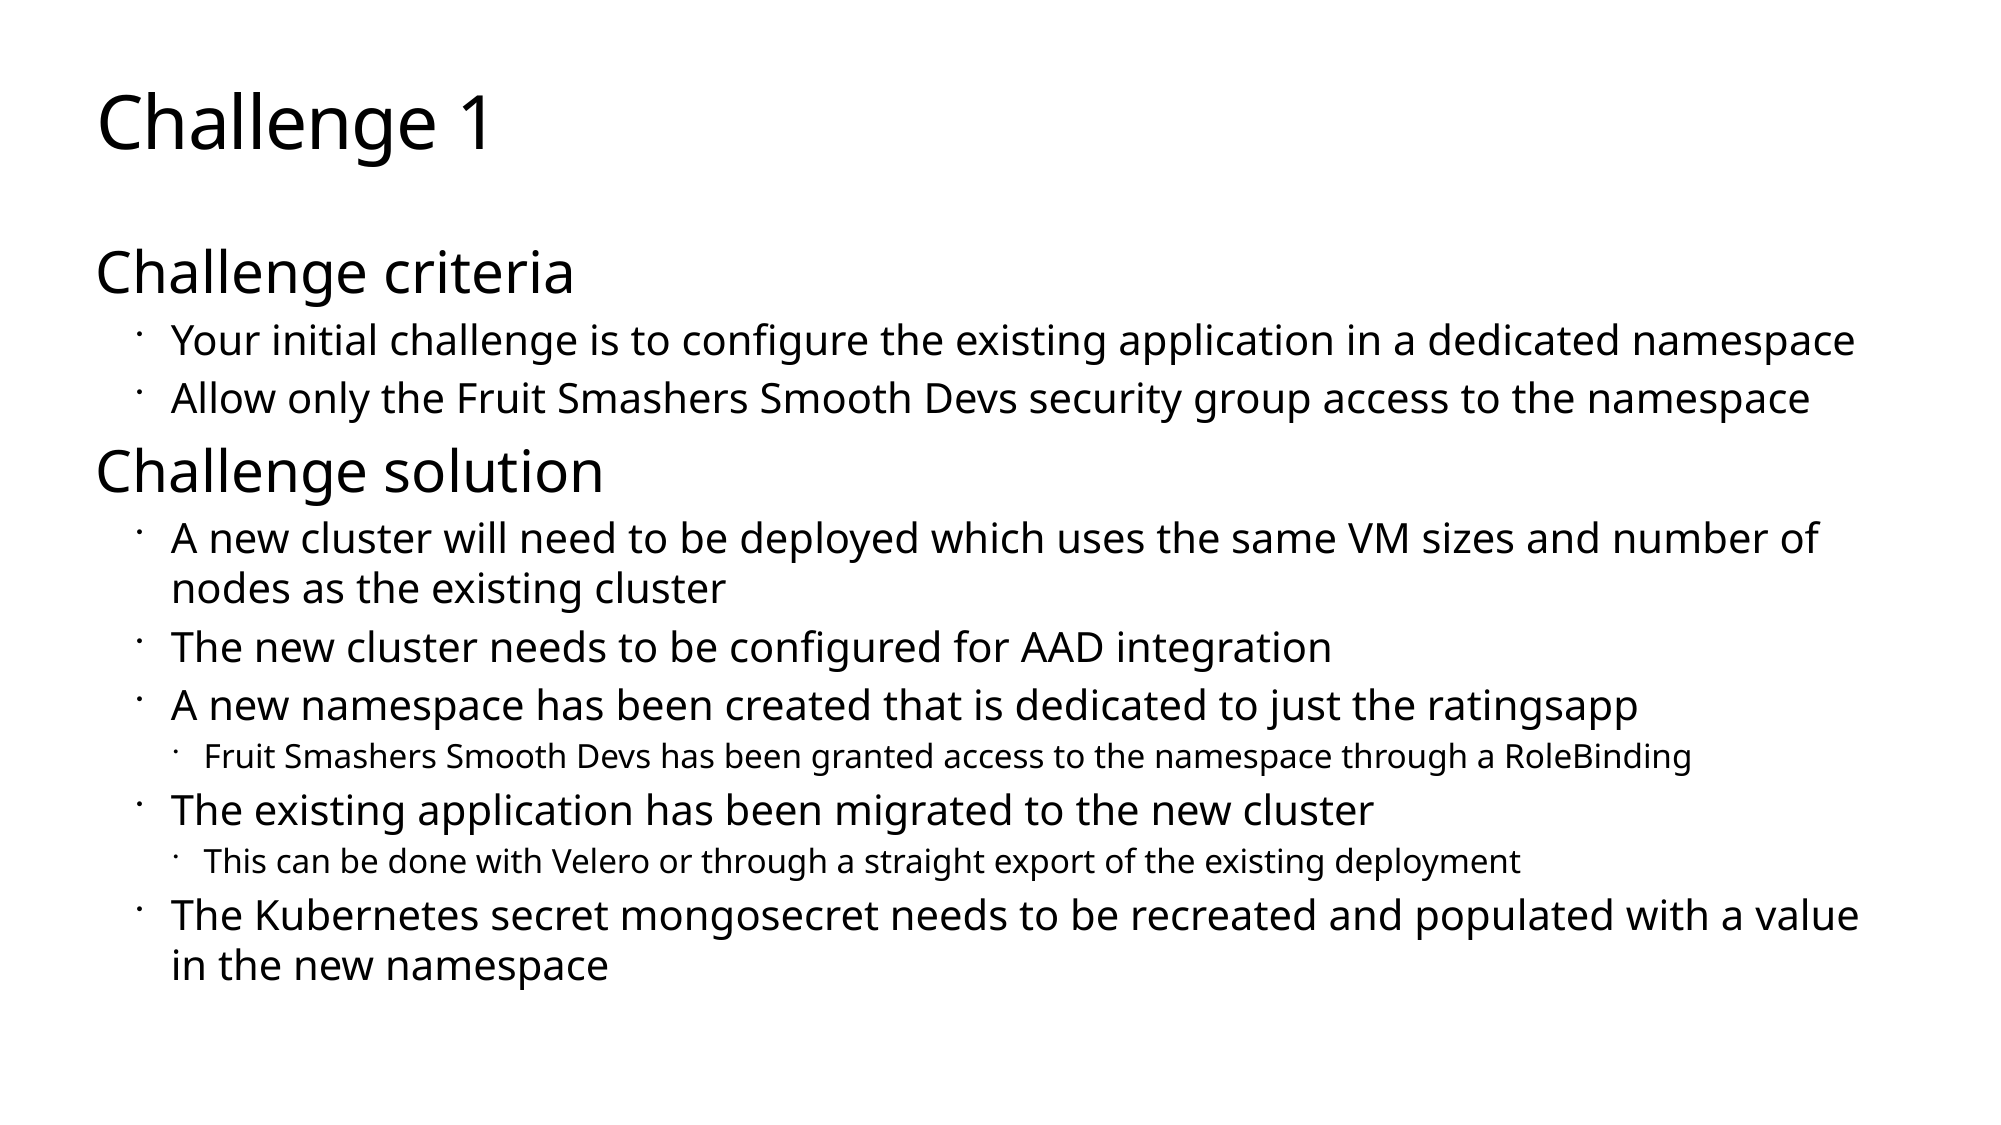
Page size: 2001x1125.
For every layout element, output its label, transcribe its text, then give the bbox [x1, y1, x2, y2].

list Challenge criteria Your initial challenge is to configure the existing application in a dedicated namespace Allow only the Fruit Smashers Smooth Devs security group access to the namespace Challenge solution A new cluster will need to be deployed which uses the same VM sizes and number of nodes as the existing cluster The new cluster needs to be configured for AAD integration A new namespace has been created that is dedicated to just the ratingsapp Fruit Smashers Smooth Devs has been granted access to the namespace through a RoleBinding The existing application has been migrated to the new cluster This can be done with Velero or through a straight export of the existing deployment The Kubernetes secret mongosecret needs to be recreated and populated with a value in the new namespace [95, 235, 1904, 1013]
title Challenge 1 [96, 75, 1904, 166]
